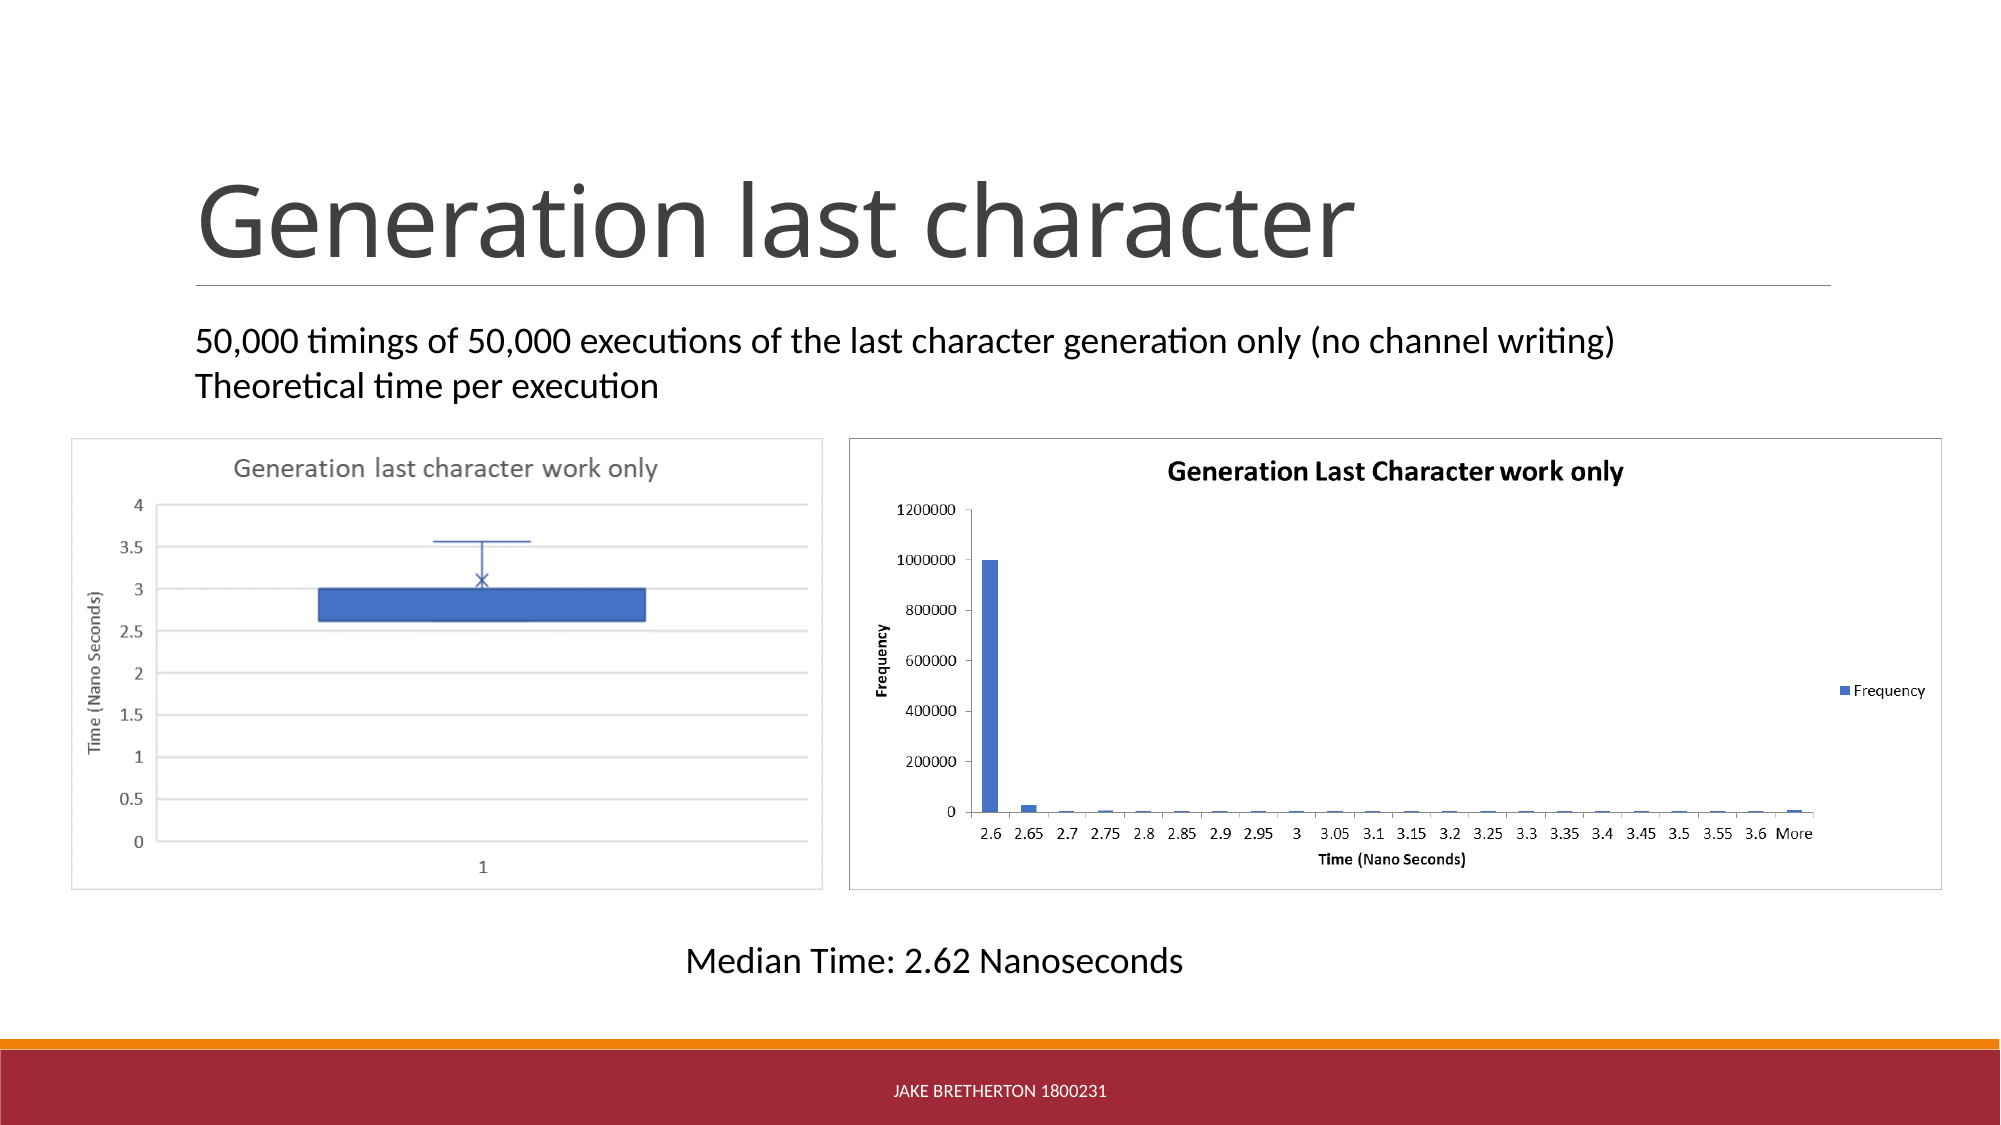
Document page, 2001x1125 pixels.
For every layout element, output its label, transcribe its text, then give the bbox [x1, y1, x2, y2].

picture [71, 438, 824, 891]
text_box 50,000 timings of 50,000 executions of the last character generation only (no channel writing) Theoretical time per execution [180, 308, 1663, 414]
title Generation last character [180, 47, 1830, 285]
picture [849, 438, 1943, 891]
footer Jake Bretherton 1800231 [604, 1059, 1396, 1120]
text_box Median Time: 2.62 Nanoseconds [657, 928, 1213, 989]
